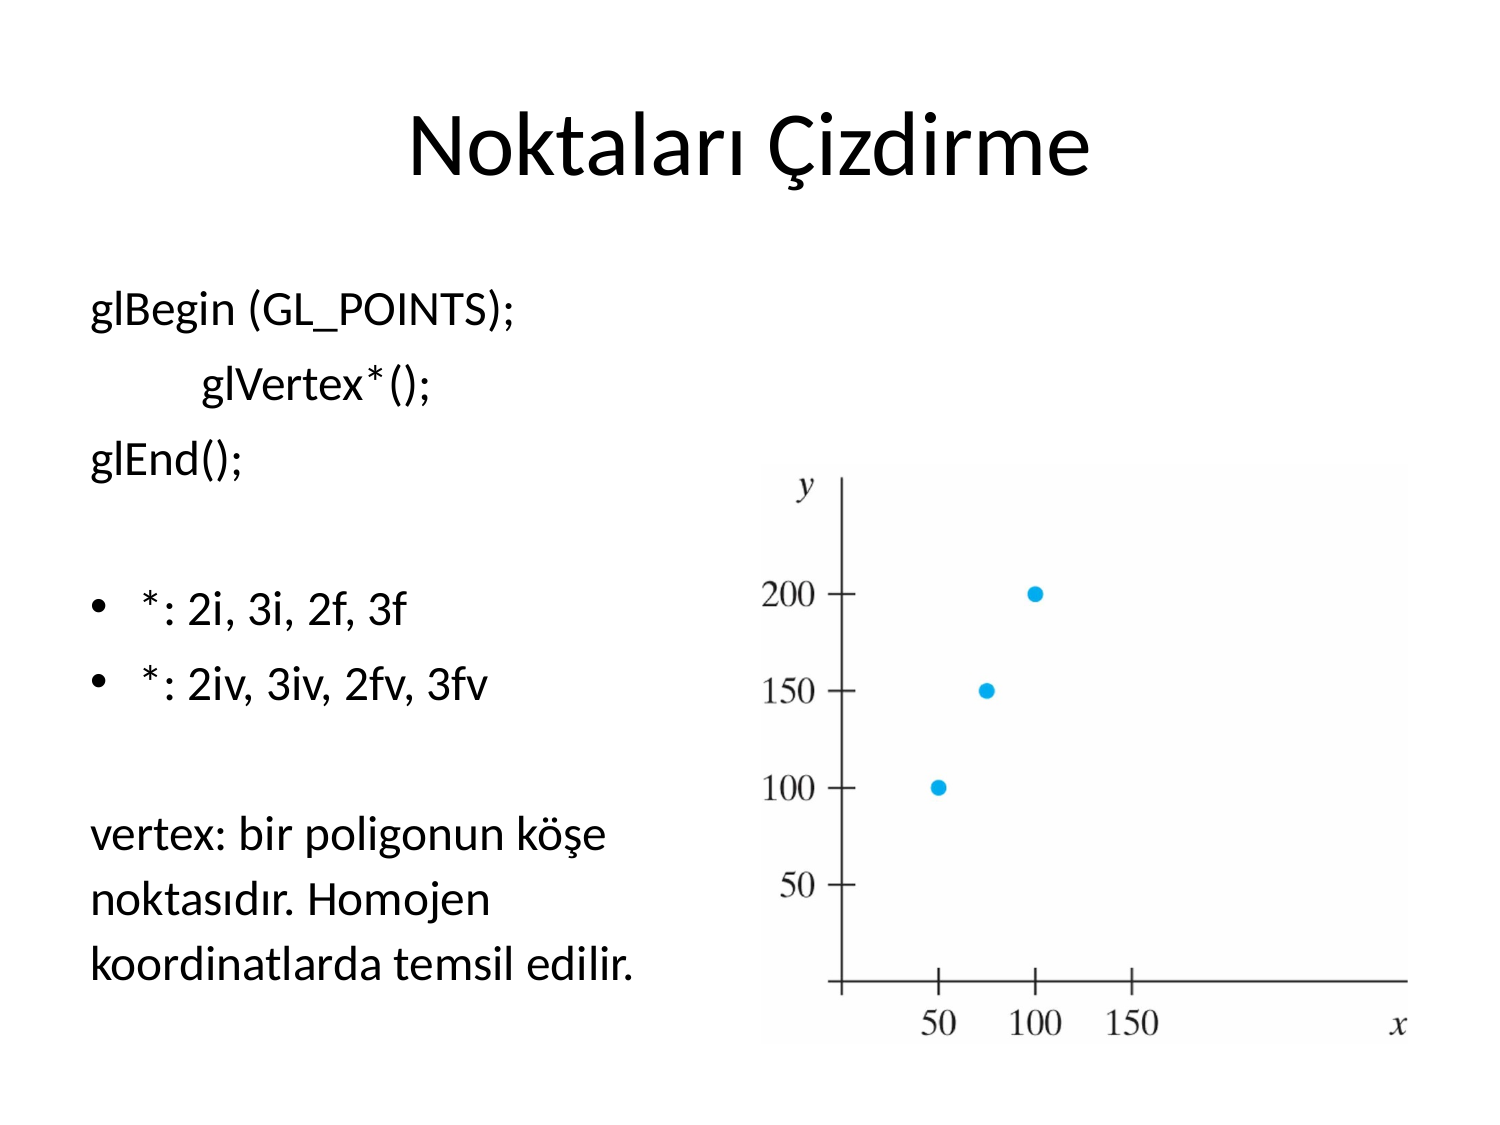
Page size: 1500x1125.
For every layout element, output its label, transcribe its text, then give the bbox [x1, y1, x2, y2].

title Noktaları Çizdirme [75, 45, 1425, 233]
picture [761, 464, 1408, 1047]
list glBegin (GL_POINTS); glVertex*(); glEnd(); *: 2i, 3i, 2f, 3f *: 2iv, 3iv, 2fv, 3fv vertex: bir poligonun köşe noktasıdır. Homojen koordinatlarda temsil edilir. [75, 262, 774, 1005]
